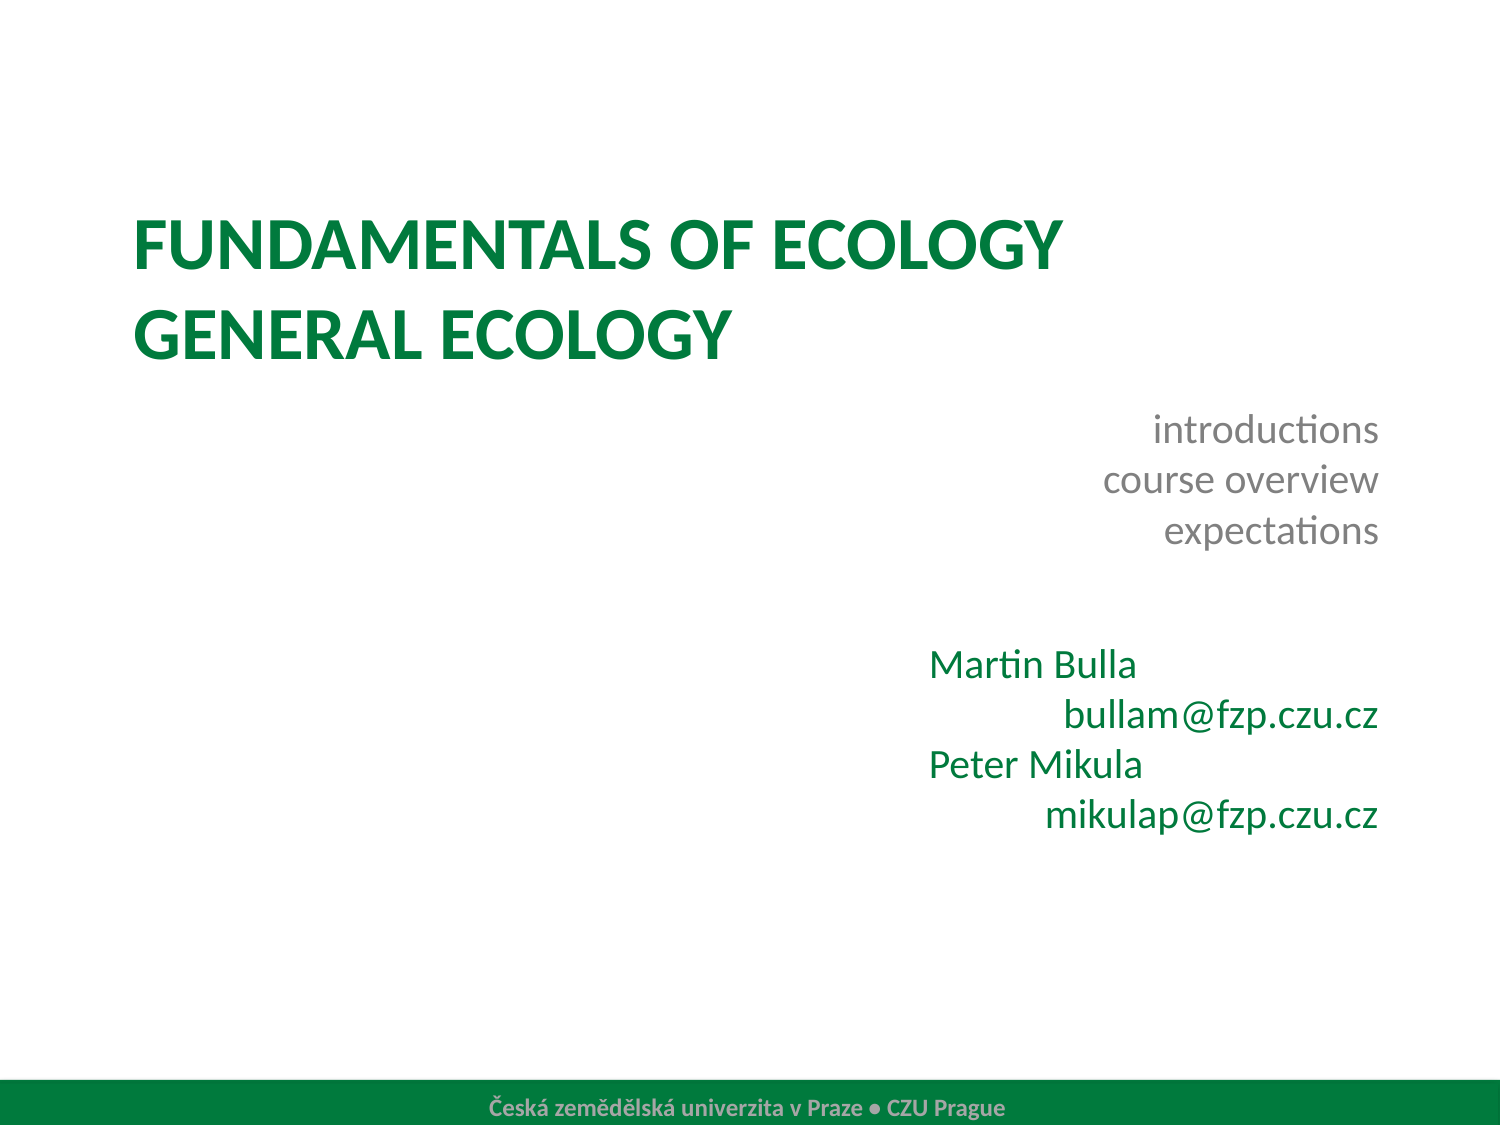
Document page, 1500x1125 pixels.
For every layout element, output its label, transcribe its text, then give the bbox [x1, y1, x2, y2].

text_box Česká zemědělská univerzita v Praze • CZU Prague [0, 1083, 1499, 1125]
text_box Martin Bulla bullam@fzp.czu.cz Peter Mikula mikulap@fzp.czu.cz [636, 628, 1394, 844]
title FundAmentals of Ecology General ecology [118, 186, 1394, 411]
text_box [0, 1079, 1500, 1083]
text_box introductions course overview expectations [119, 394, 1395, 619]
